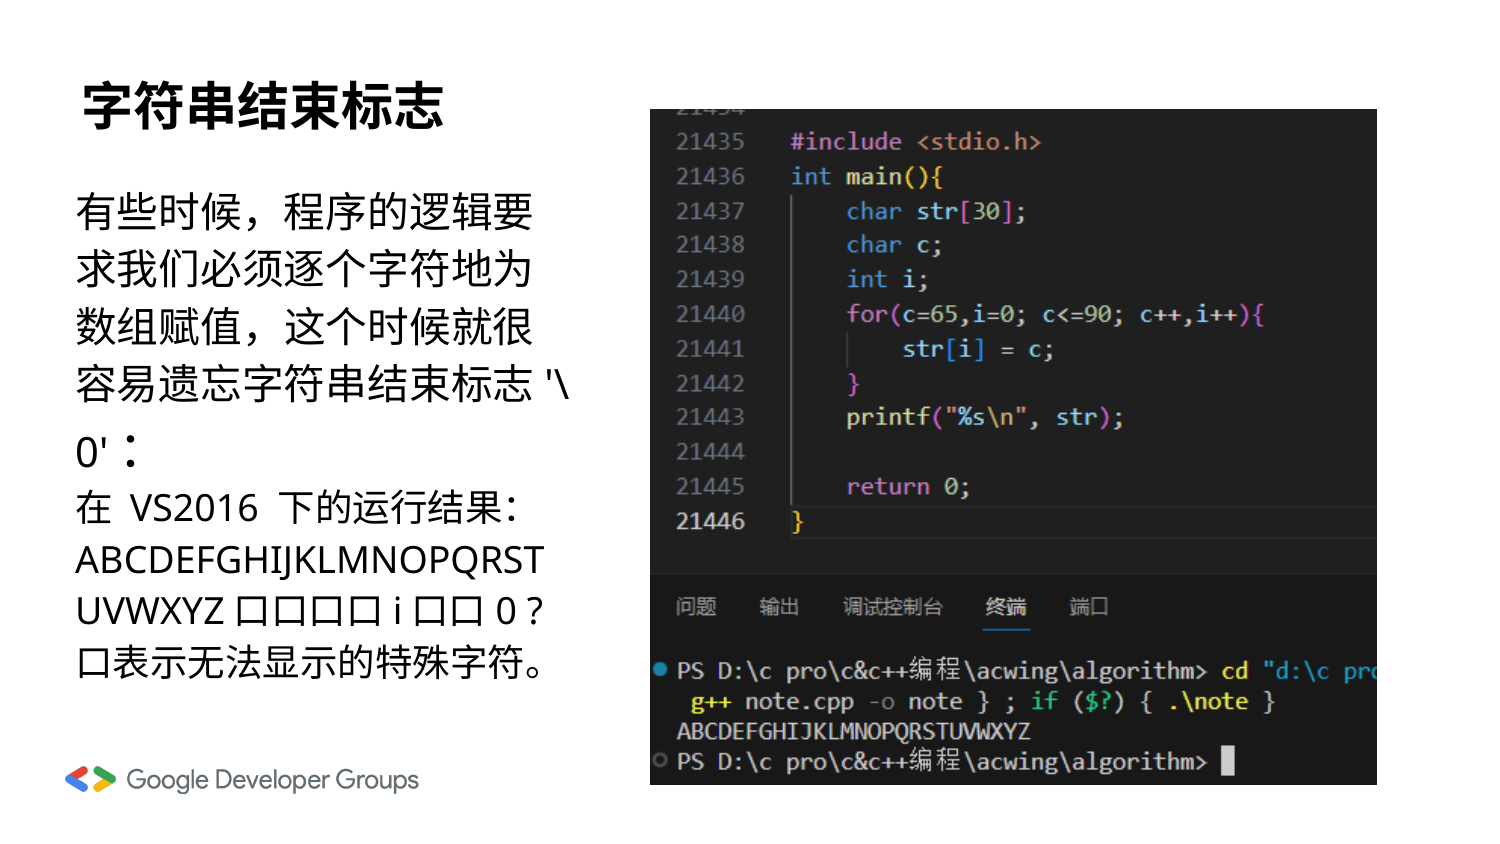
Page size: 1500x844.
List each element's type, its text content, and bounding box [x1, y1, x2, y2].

title 字符串结束标志 [66, 26, 650, 151]
picture [649, 109, 1377, 786]
picture [64, 766, 419, 794]
list 有些时候，程序的逻辑要求我们必须逐个字符地为数组赋值，这个时候就很容易遗忘字符串结束标志'\0'： 在 VS2016 下的运行结果： ABCDEFGHIJKLMNOPQRSTUVWXYZ口口口口i口口0 ? 口表示无法显示的特殊字符。 [39, 163, 586, 762]
